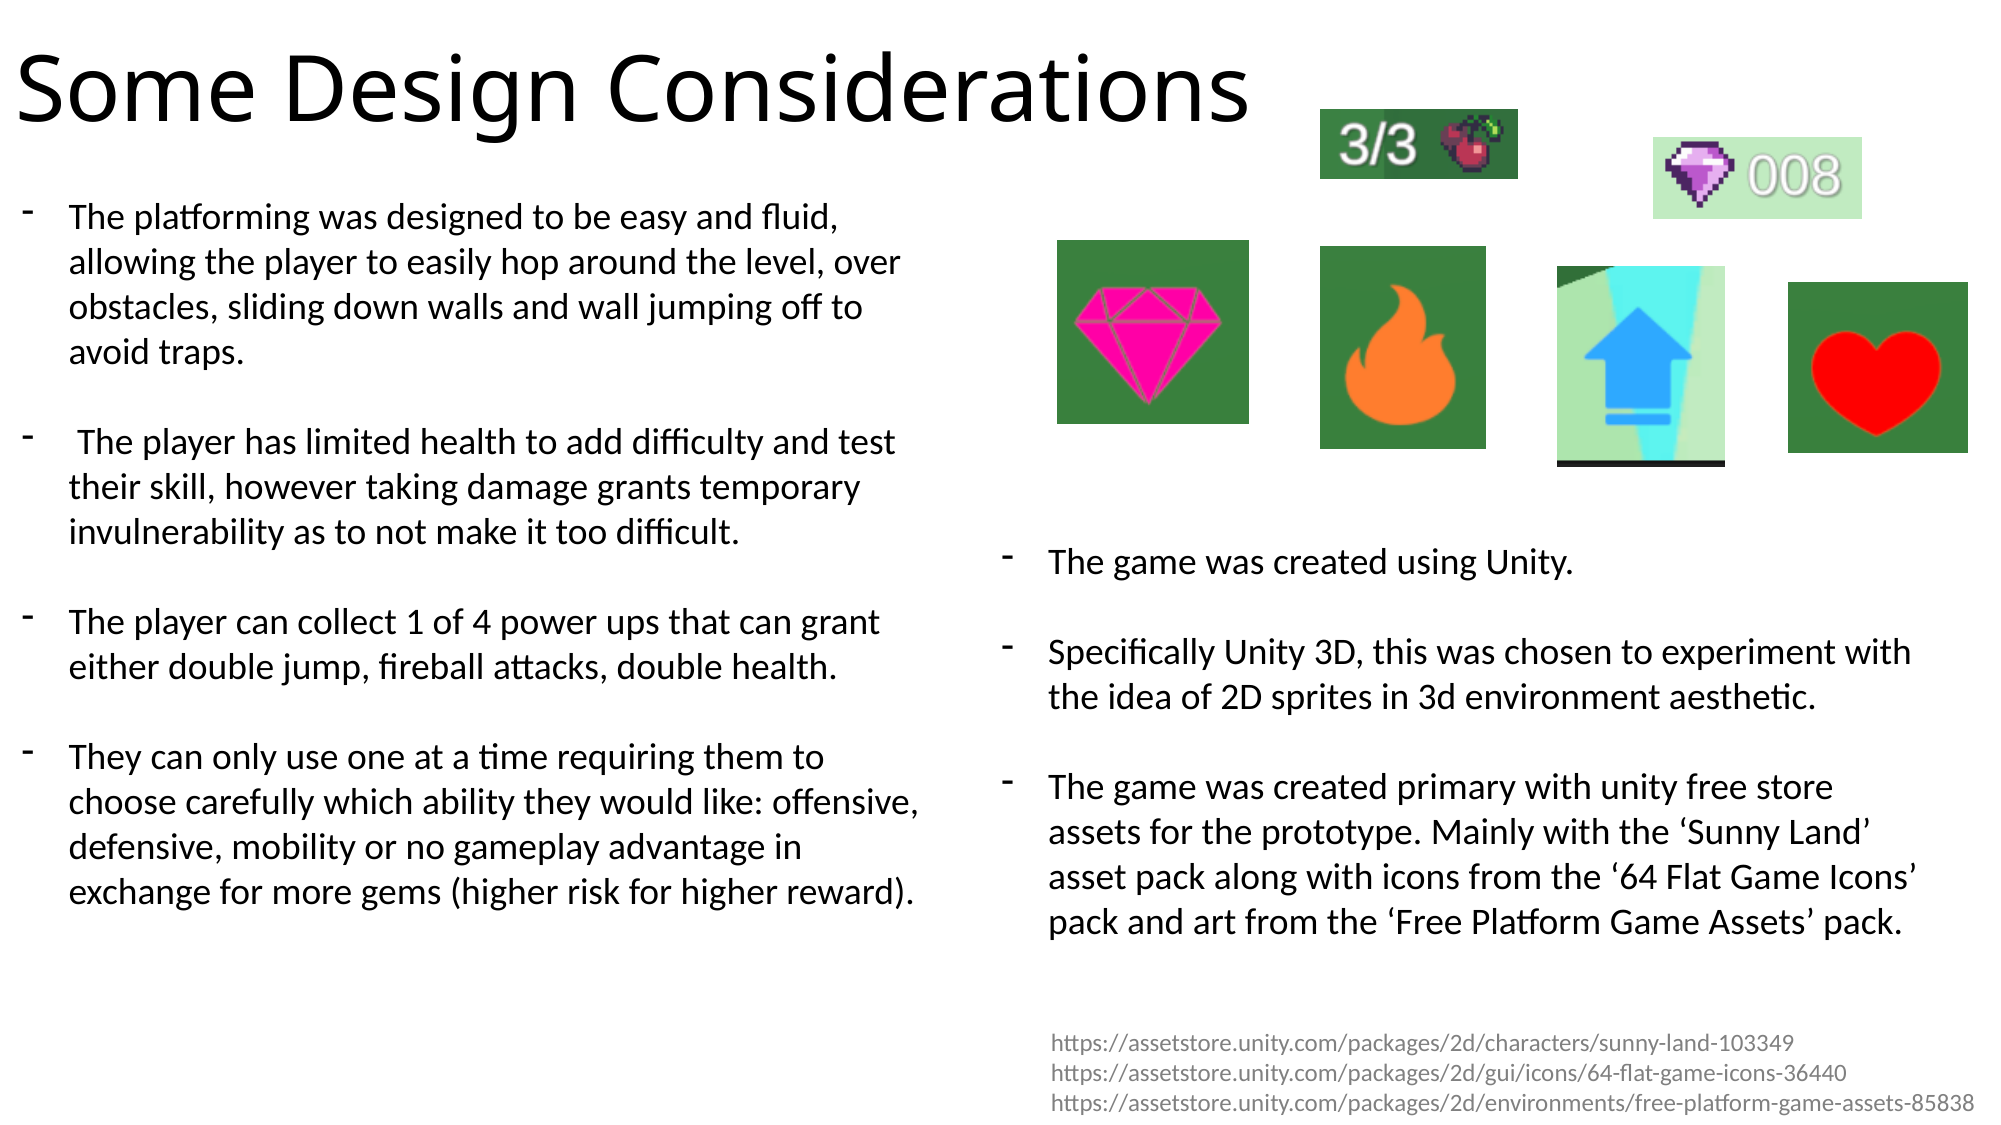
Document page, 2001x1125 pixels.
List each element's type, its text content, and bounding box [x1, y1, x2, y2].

text_box The platforming was designed to be easy and fluid, allowing the player to easily hop around the level, over obstacles, sliding down walls and wall jumping off to avoid traps. The player has limited health to add difficulty and test their skill, however taking damage grants temporary invulnerability as to not make it too difficult. The player can collect 1 of 4 power ups that can grant either double jump, fireball attacks, double health. They can only use one at a time requiring them to choose carefully which ability they would like: offensive, defensive, mobility or no gameplay advantage in exchange for more gems (higher risk for higher reward). [6, 184, 940, 920]
picture [1788, 282, 1968, 453]
picture [1653, 137, 1862, 220]
picture [1557, 266, 1725, 467]
picture [1320, 246, 1486, 449]
text_box The game was created using Unity. Specifically Unity 3D, this was chosen to experiment with the idea of 2D sprites in 3d environment aesthetic. The game was created primary with unity free store assets for the prototype. Mainly with the ‘Sunny Land’ asset pack along with icons from the ‘64 Flat Game Icons’ pack and art from the ‘Free Platform Game Assets’ pack. [986, 529, 1951, 950]
title Some Design Considerations [0, 0, 1725, 184]
text_box https://assetstore.unity.com/packages/2d/characters/sunny-land-103349 https://assetstore.unity.com/packages/2d/gui/icons/64-flat-game-icons-36440 https://assetstore.unity.com/packages/2d/environments/free-platform-game-assets-85838 [1036, 1019, 2000, 1124]
picture [1320, 109, 1518, 179]
picture [1057, 240, 1249, 424]
